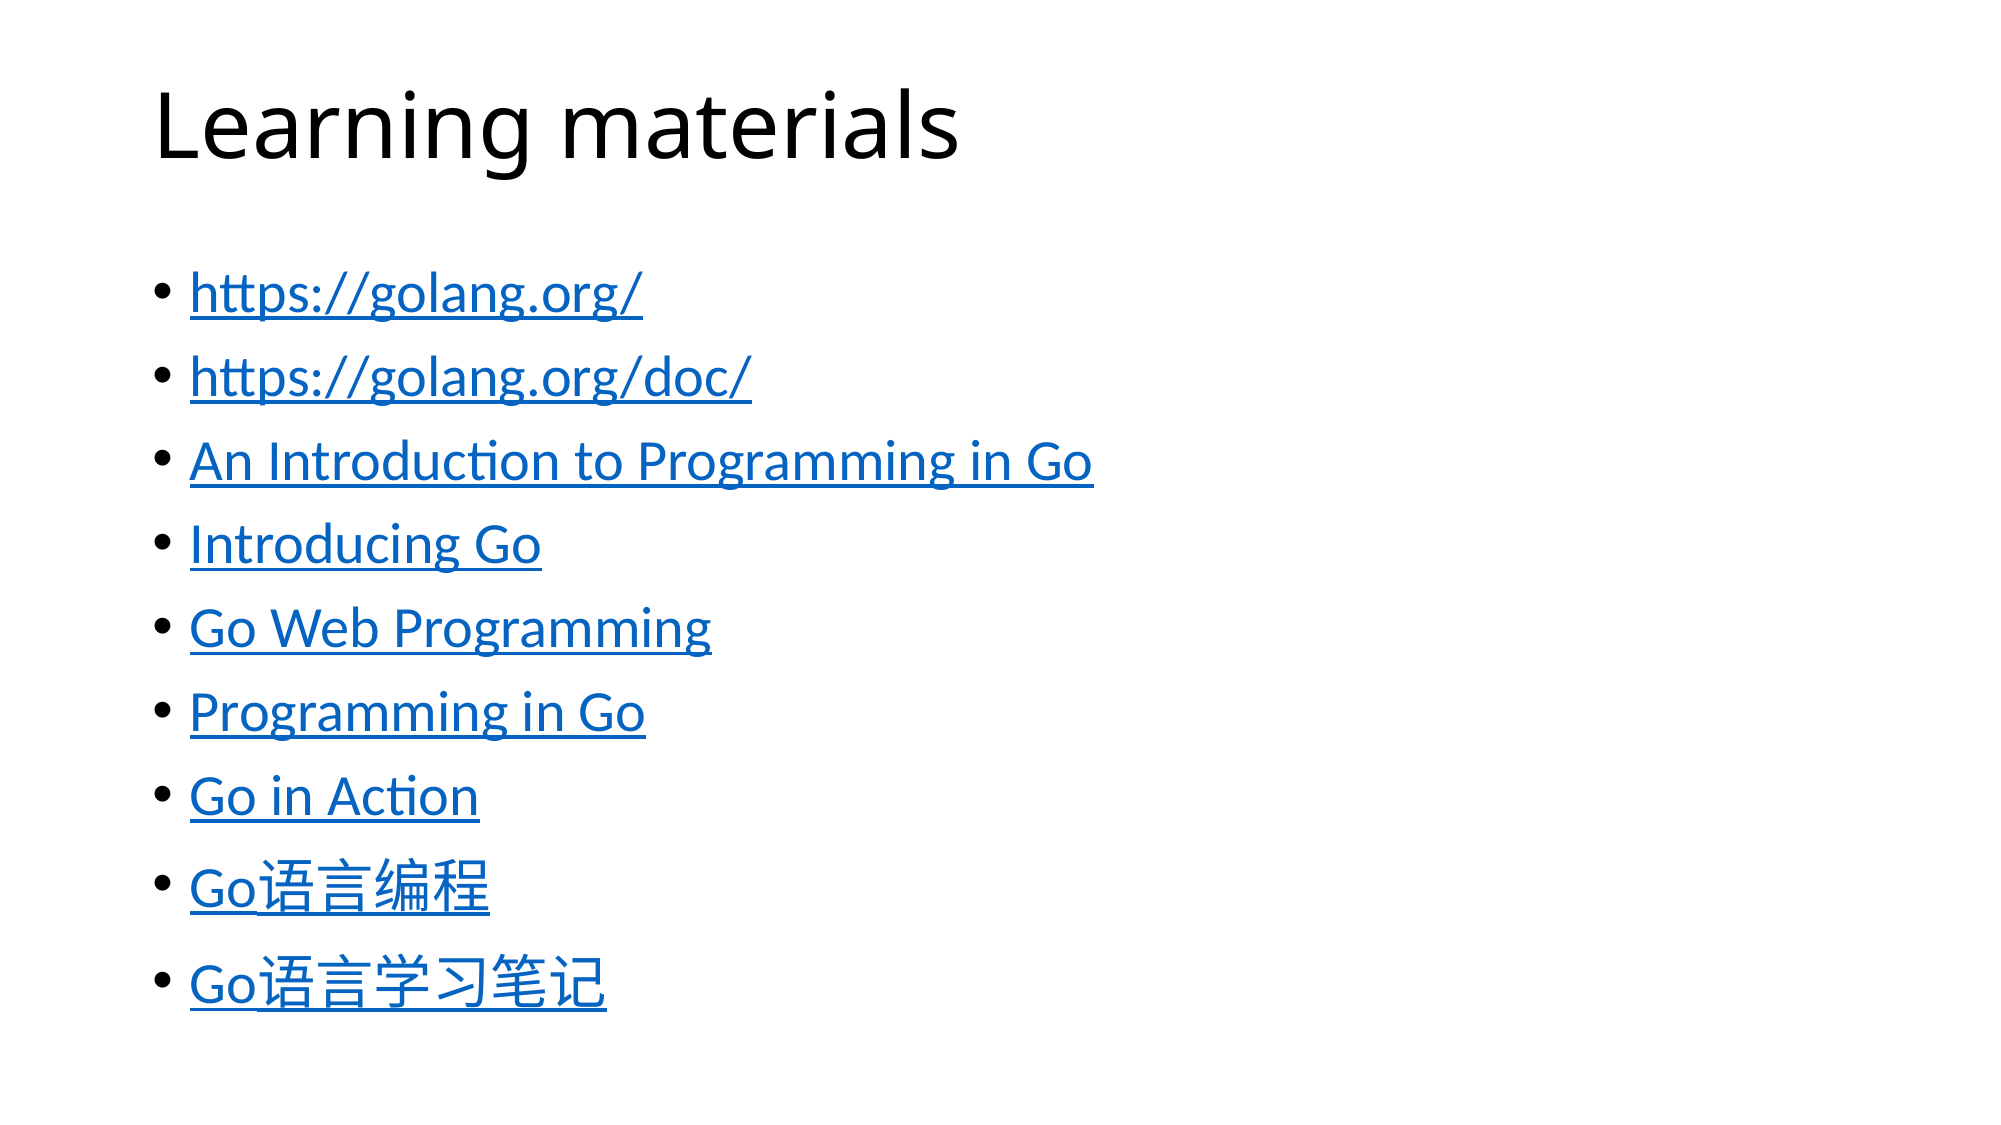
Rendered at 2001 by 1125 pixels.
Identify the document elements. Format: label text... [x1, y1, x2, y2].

list https://golang.org/ https://golang.org/doc/ An Introduction to Programming in Go Introducing Go Go Web Programming Programming in Go Go in Action Go语言编程 Go语言学习笔记 [137, 254, 1863, 1027]
title Learning materials [137, 59, 1863, 198]
